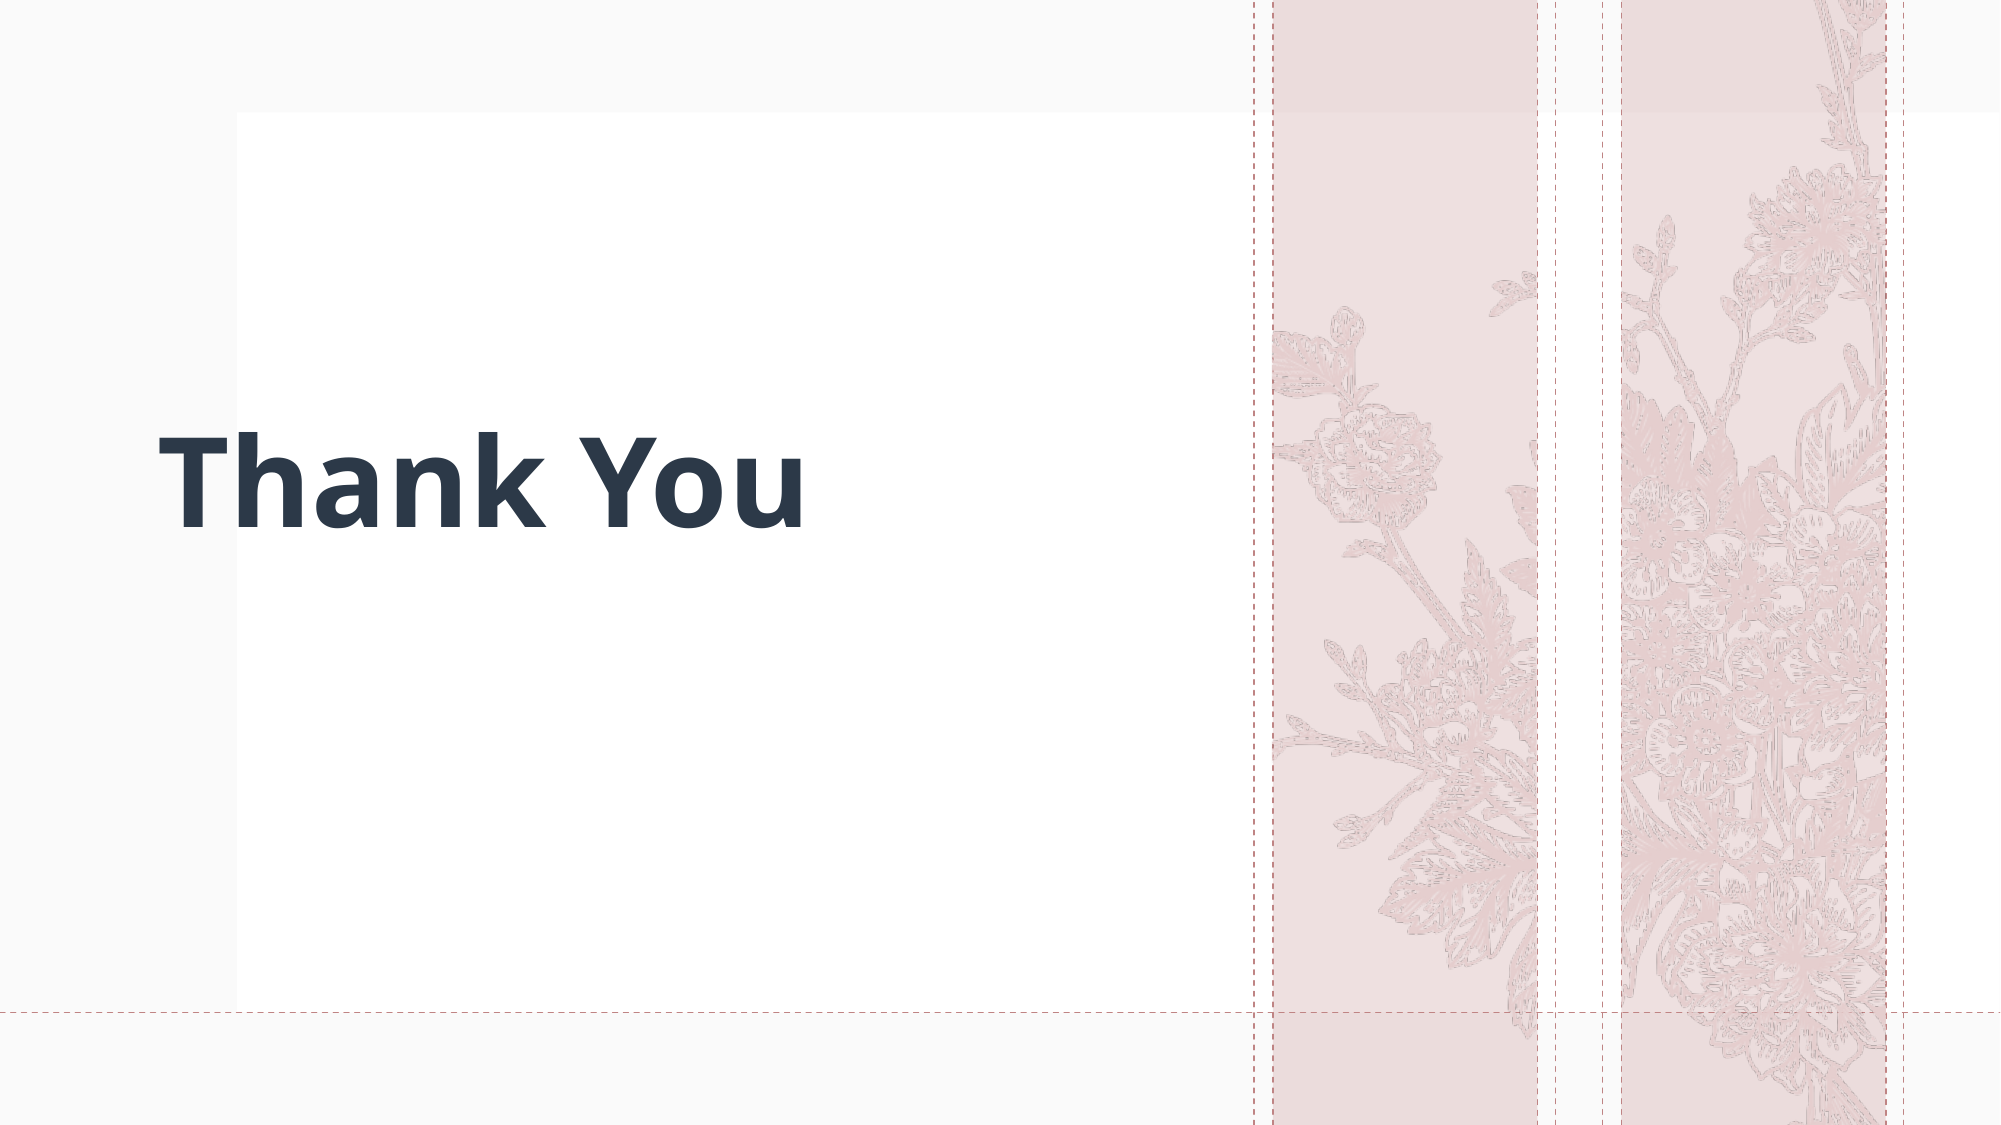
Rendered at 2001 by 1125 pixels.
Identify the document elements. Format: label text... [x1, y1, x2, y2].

picture [1621, 0, 1886, 1125]
picture [1271, 0, 1537, 1125]
title Thank You [142, 120, 1000, 563]
